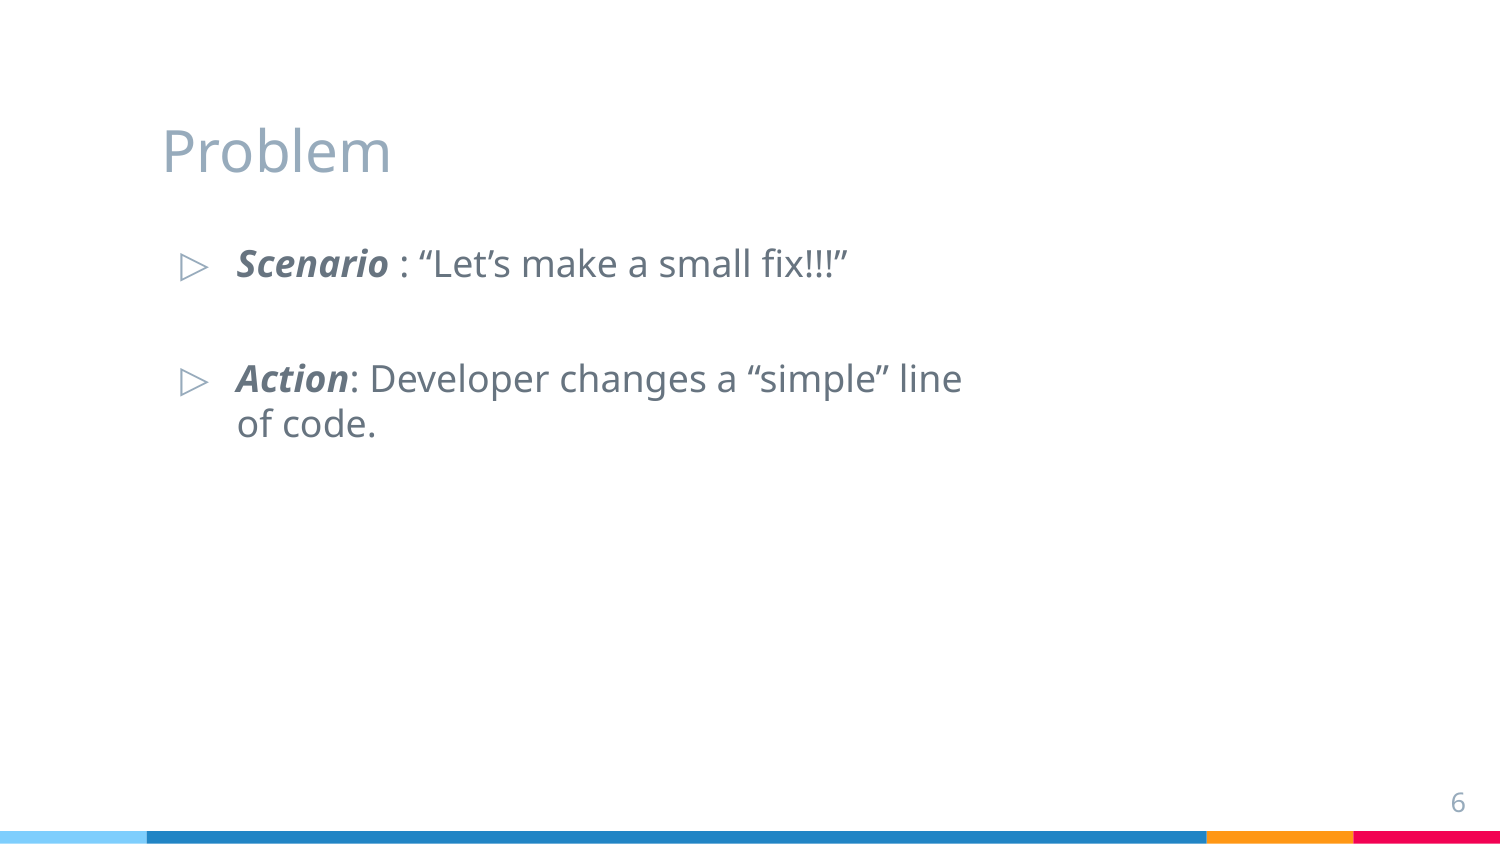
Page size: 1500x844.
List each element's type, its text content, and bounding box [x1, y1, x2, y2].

list Scenario : “Let’s make a small fix!!!” Action: Developer changes a “simple” line of code. [146, 225, 1000, 809]
title Problem [146, 58, 1309, 200]
slide_number 6 [1391, 770, 1482, 822]
